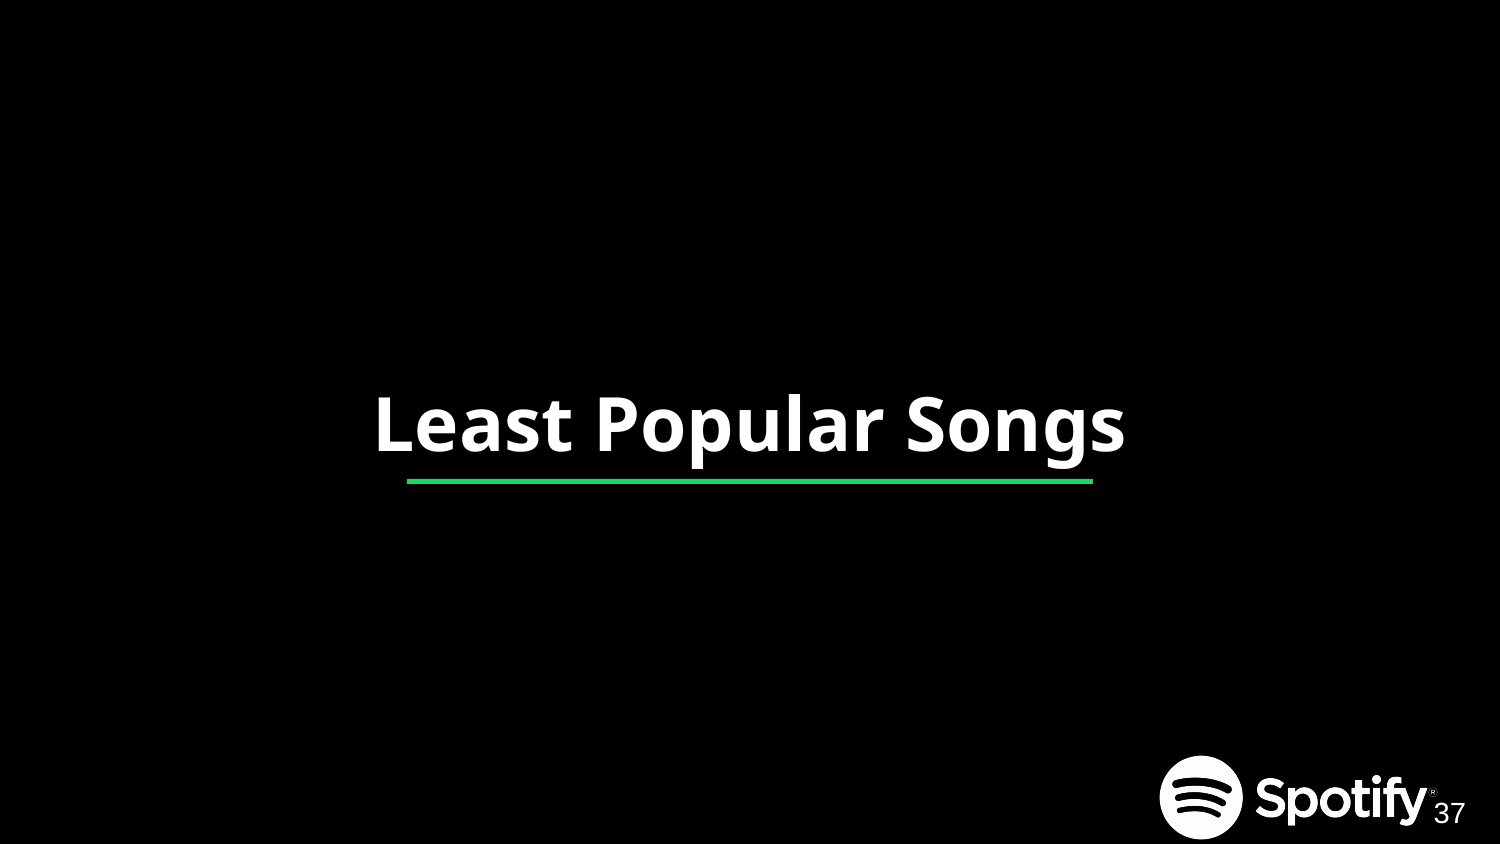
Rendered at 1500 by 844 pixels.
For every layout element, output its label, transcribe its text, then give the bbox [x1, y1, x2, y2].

picture [1159, 755, 1438, 840]
title Least Popular Songs [51, 352, 1449, 491]
slide_number ‹#› [1418, 779, 1500, 844]
